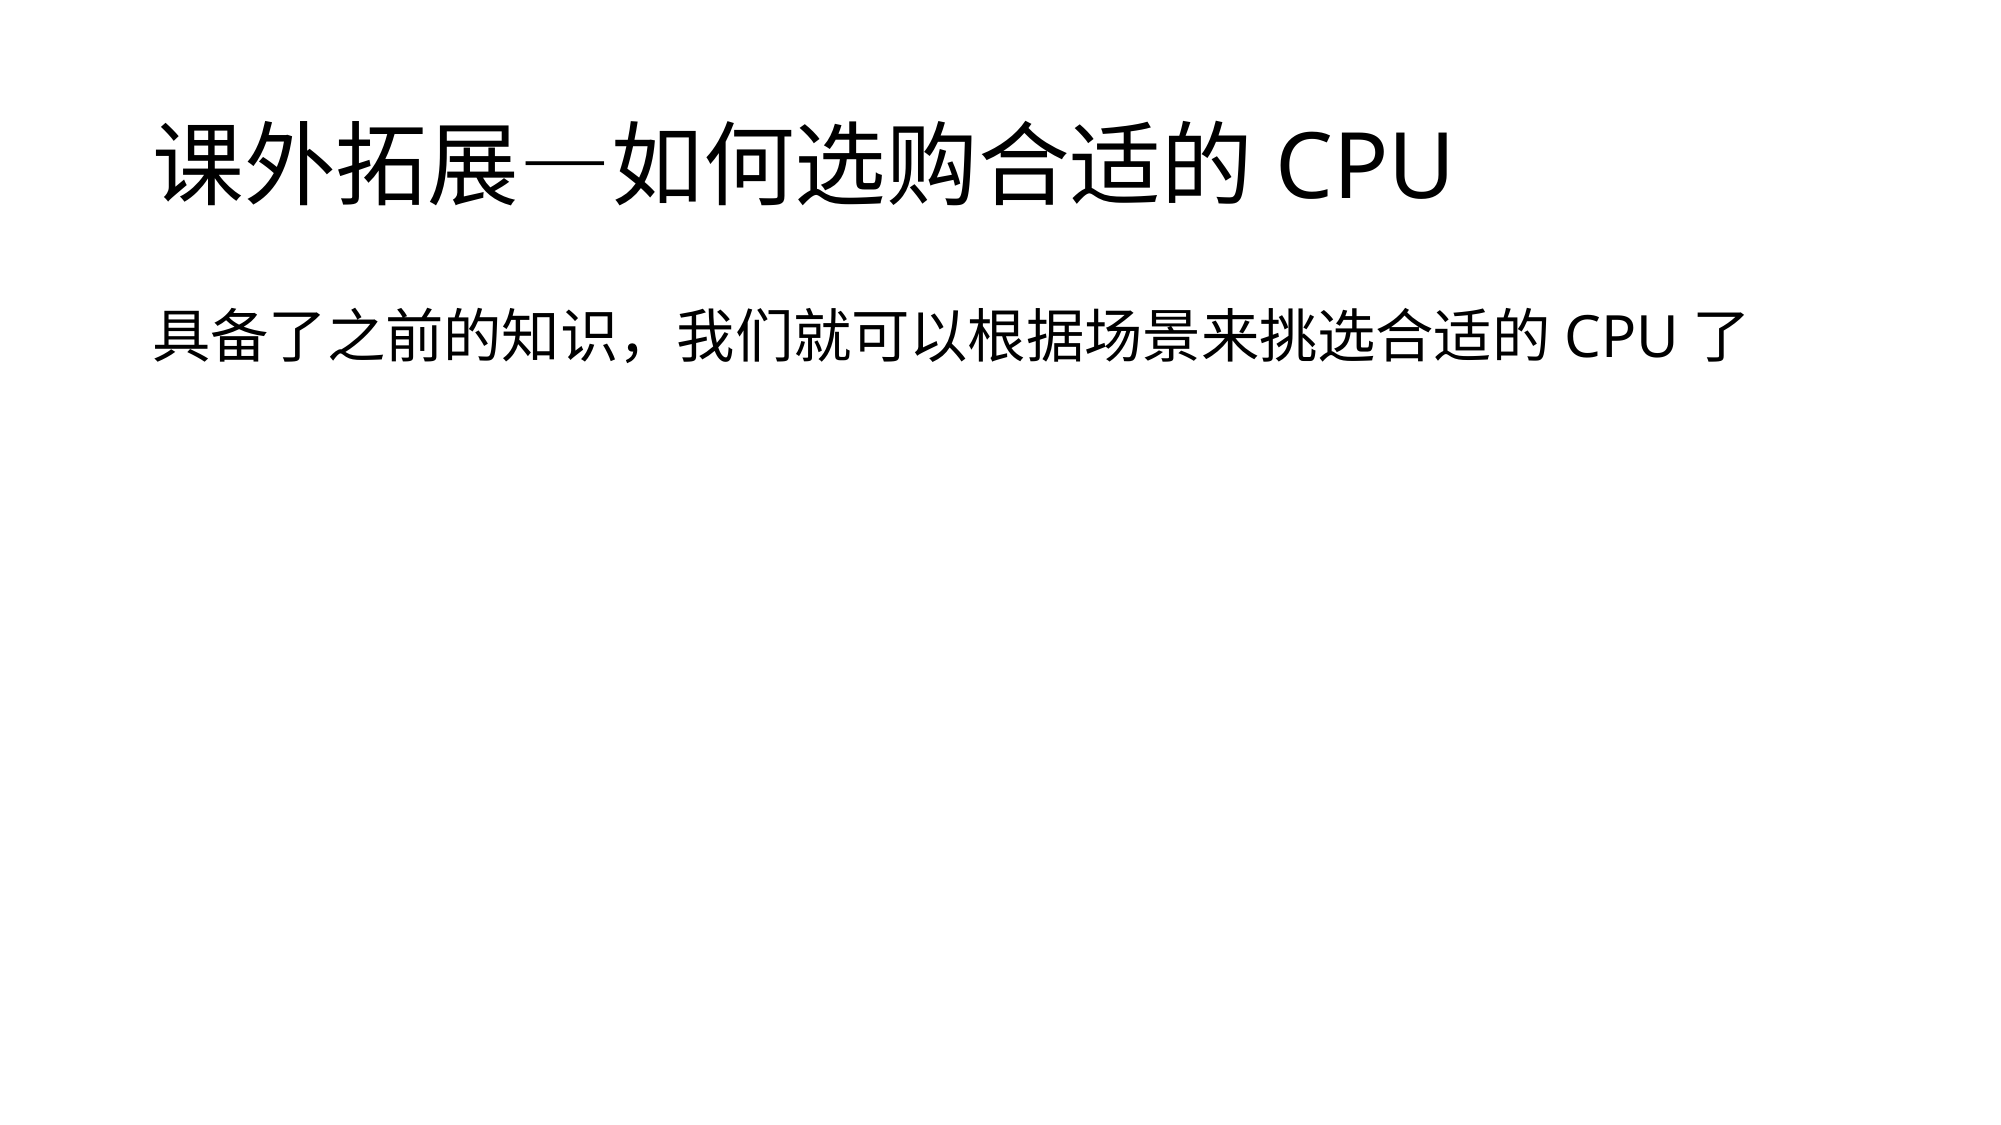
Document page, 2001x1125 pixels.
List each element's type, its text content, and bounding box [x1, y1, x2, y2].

title 课外拓展—如何选购合适的CPU [137, 59, 1863, 278]
list 具备了之前的知识，我们就可以根据场景来挑选合适的CPU了 [137, 299, 1863, 1014]
